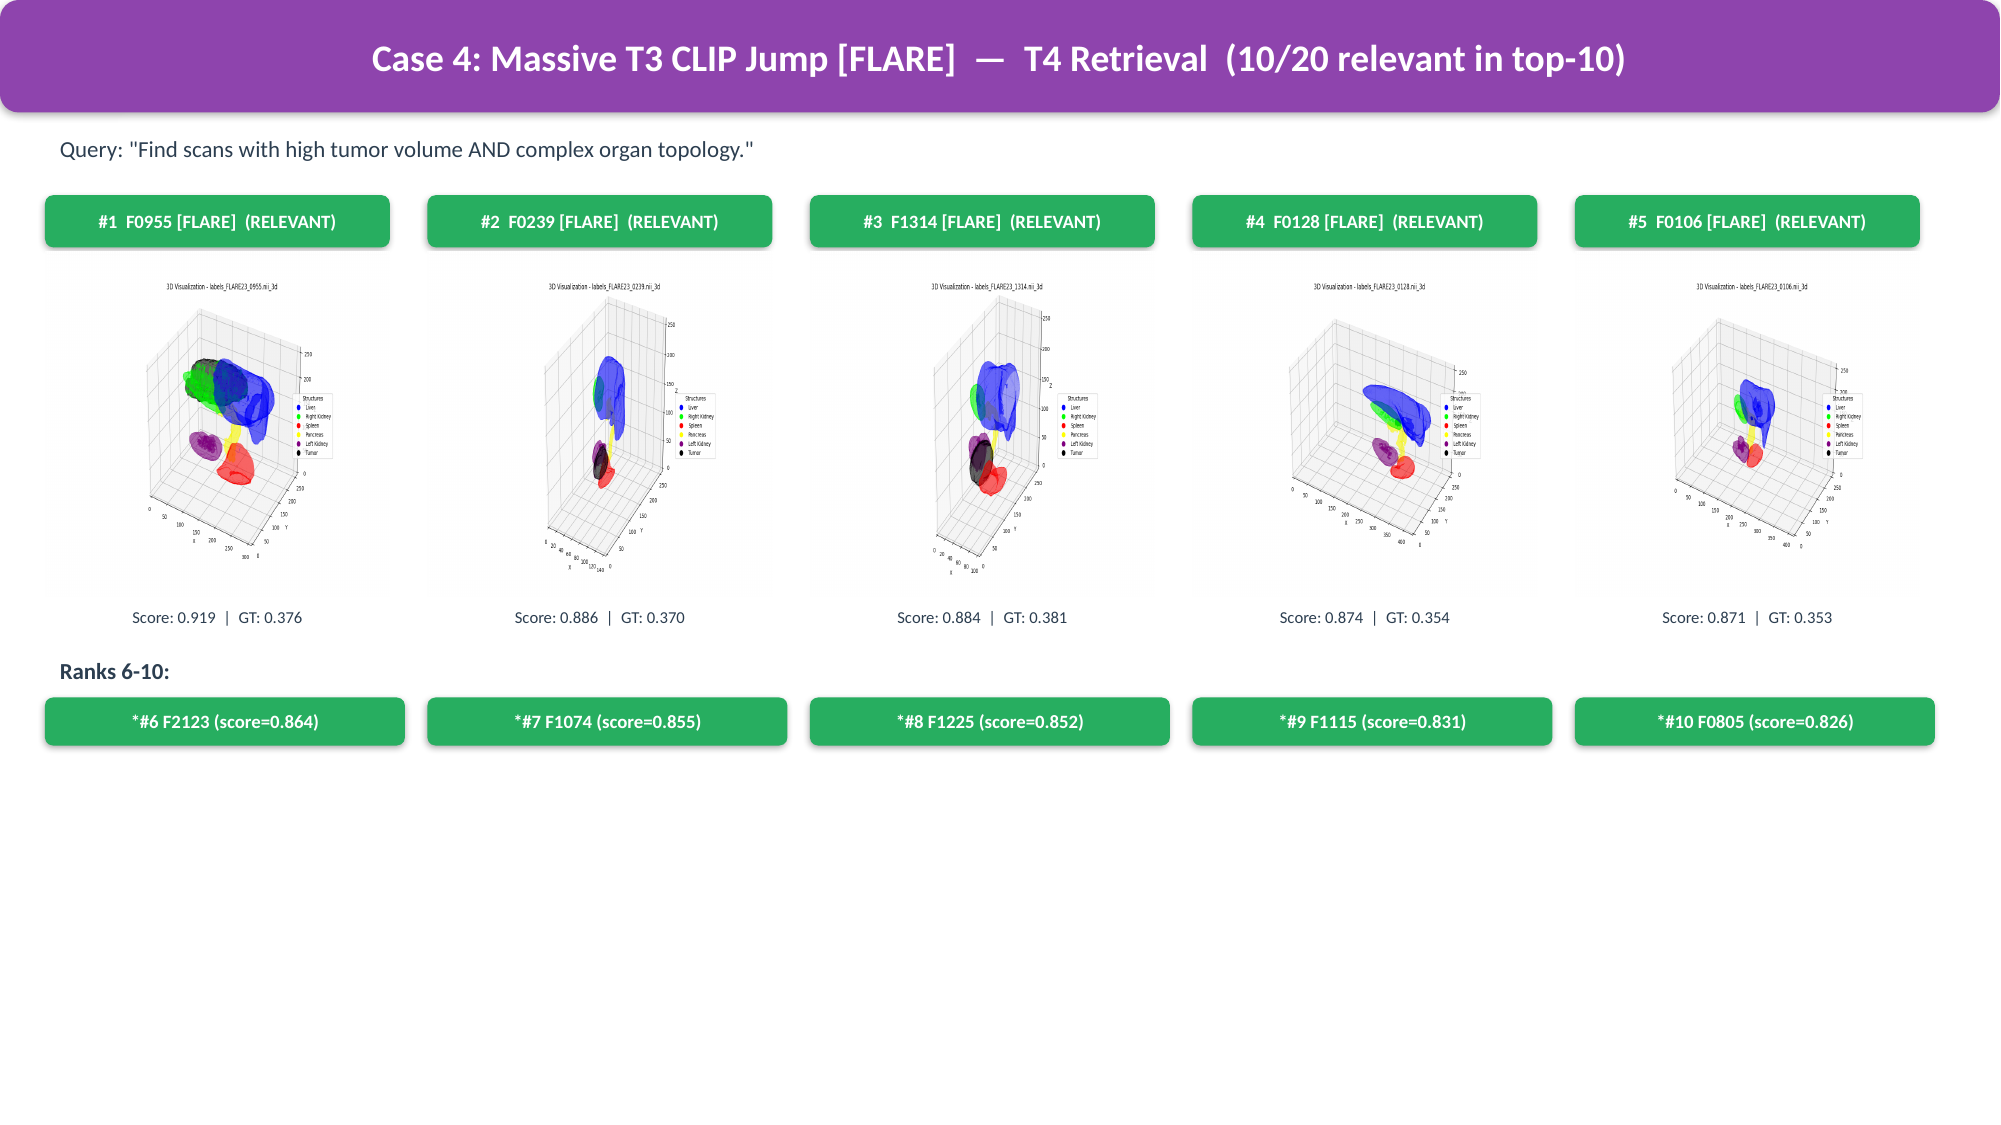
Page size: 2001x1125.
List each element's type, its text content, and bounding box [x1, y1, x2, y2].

text_box #4 F0128 [FLARE] (RELEVANT) [1191, 194, 1539, 249]
picture [1192, 251, 1538, 598]
text_box Score: 0.886 | GT: 0.370 [427, 604, 773, 635]
text_box #3 F1314 [FLARE] (RELEVANT) [809, 194, 1156, 249]
text_box Case 4: Massive T3 CLIP Jump [FLARE] — T4 Retrieval (10/20 relevant in top-10) [0, 0, 2000, 114]
text_box #1 F0955 [FLARE] (RELEVANT) [44, 194, 391, 249]
text_box Score: 0.919 | GT: 0.376 [44, 604, 390, 635]
text_box *#6 F2123 (score=0.864) [44, 696, 406, 747]
text_box Score: 0.884 | GT: 0.381 [809, 604, 1155, 635]
text_box #2 F0239 [FLARE] (RELEVANT) [426, 194, 774, 249]
picture [809, 251, 1156, 598]
text_box Score: 0.871 | GT: 0.353 [1574, 604, 1920, 635]
picture [1574, 251, 1921, 598]
text_box Query: "Find scans with high tumor volume AND complex organ topology." [44, 127, 1920, 170]
text_box *#10 F0805 (score=0.826) [1574, 696, 1936, 747]
text_box Score: 0.874 | GT: 0.354 [1192, 603, 1538, 635]
picture [44, 251, 391, 598]
text_box *#8 F1225 (score=0.852) [809, 696, 1171, 747]
text_box *#7 F1074 (score=0.855) [426, 696, 789, 747]
picture [427, 251, 773, 598]
text_box #5 F0106 [FLARE] (RELEVANT) [1574, 194, 1921, 249]
text_box Ranks 6-10: [44, 649, 345, 692]
text_box *#9 F1115 (score=0.831) [1191, 696, 1554, 747]
